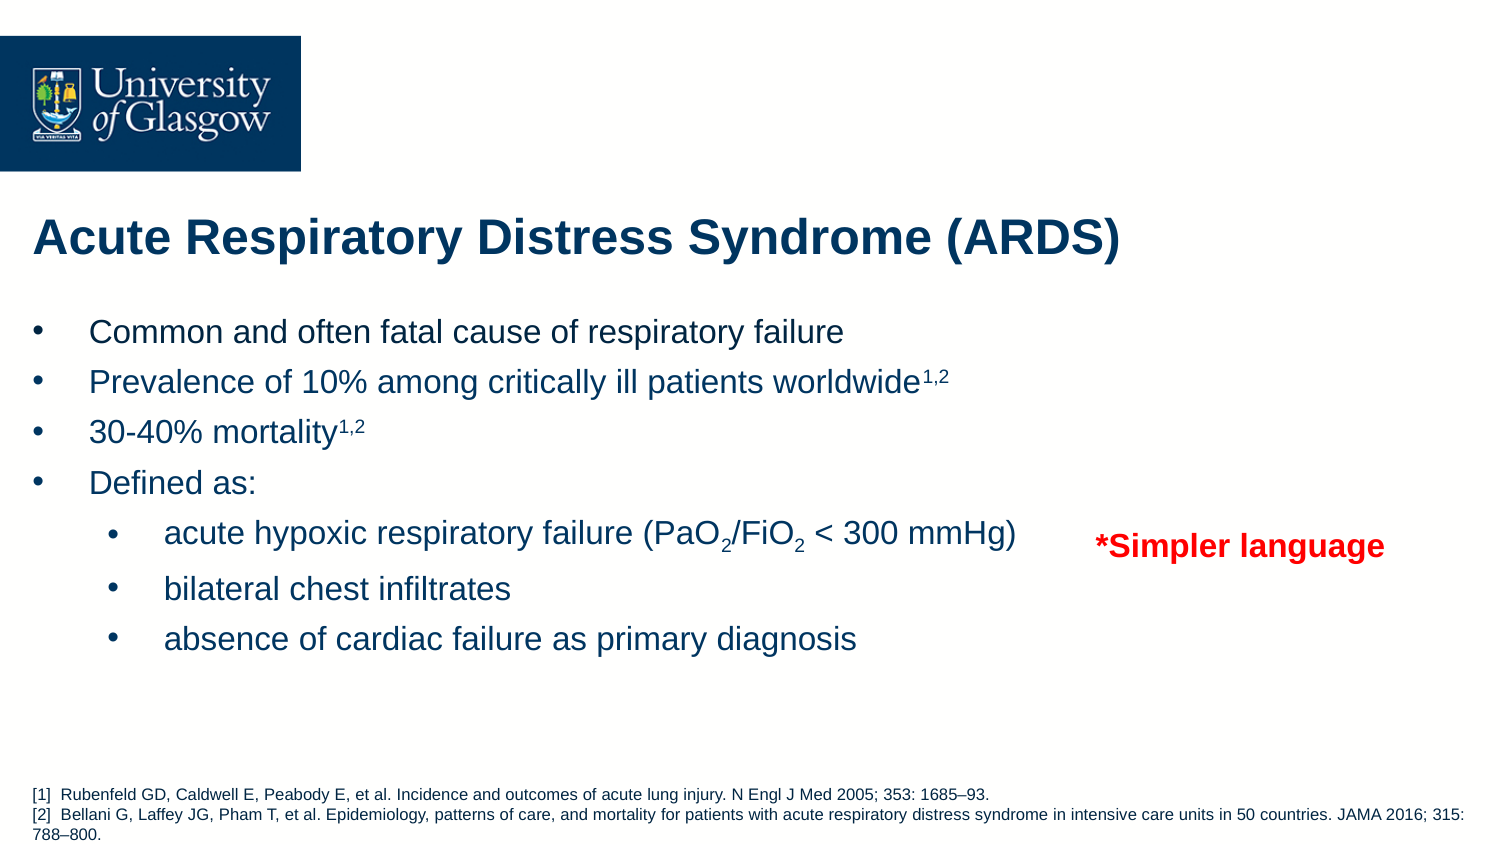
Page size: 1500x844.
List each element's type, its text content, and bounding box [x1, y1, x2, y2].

text_box Acute Respiratory Distress Syndrome (ARDS) Common and often fatal cause of respiratory failure Prevalence of 10% among critically ill patients worldwide1,2 30-40% mortality1,2 Defined as: acute hypoxic respiratory failure (PaO2/FiO2 < 300 mmHg) bilateral chest infiltrates absence of cardiac failure as primary diagnosis [17, 231, 1424, 753]
text_box [1] Rubenfeld GD, Caldwell E, Peabody E, et al. Incidence and outcomes of acute lung injury. N Engl J Med 2005; 353: 1685–93. [2] Bellani G, Laffey JG, Pham T, et al. Epidemiology, patterns of care, and mortality for patients with acute respiratory distress syndrome in intensive care units in 50 countries. JAMA 2016; 315: 788–800. [17, 776, 1483, 844]
text_box *Simpler language [1080, 516, 1424, 571]
picture [0, 0, 1500, 223]
